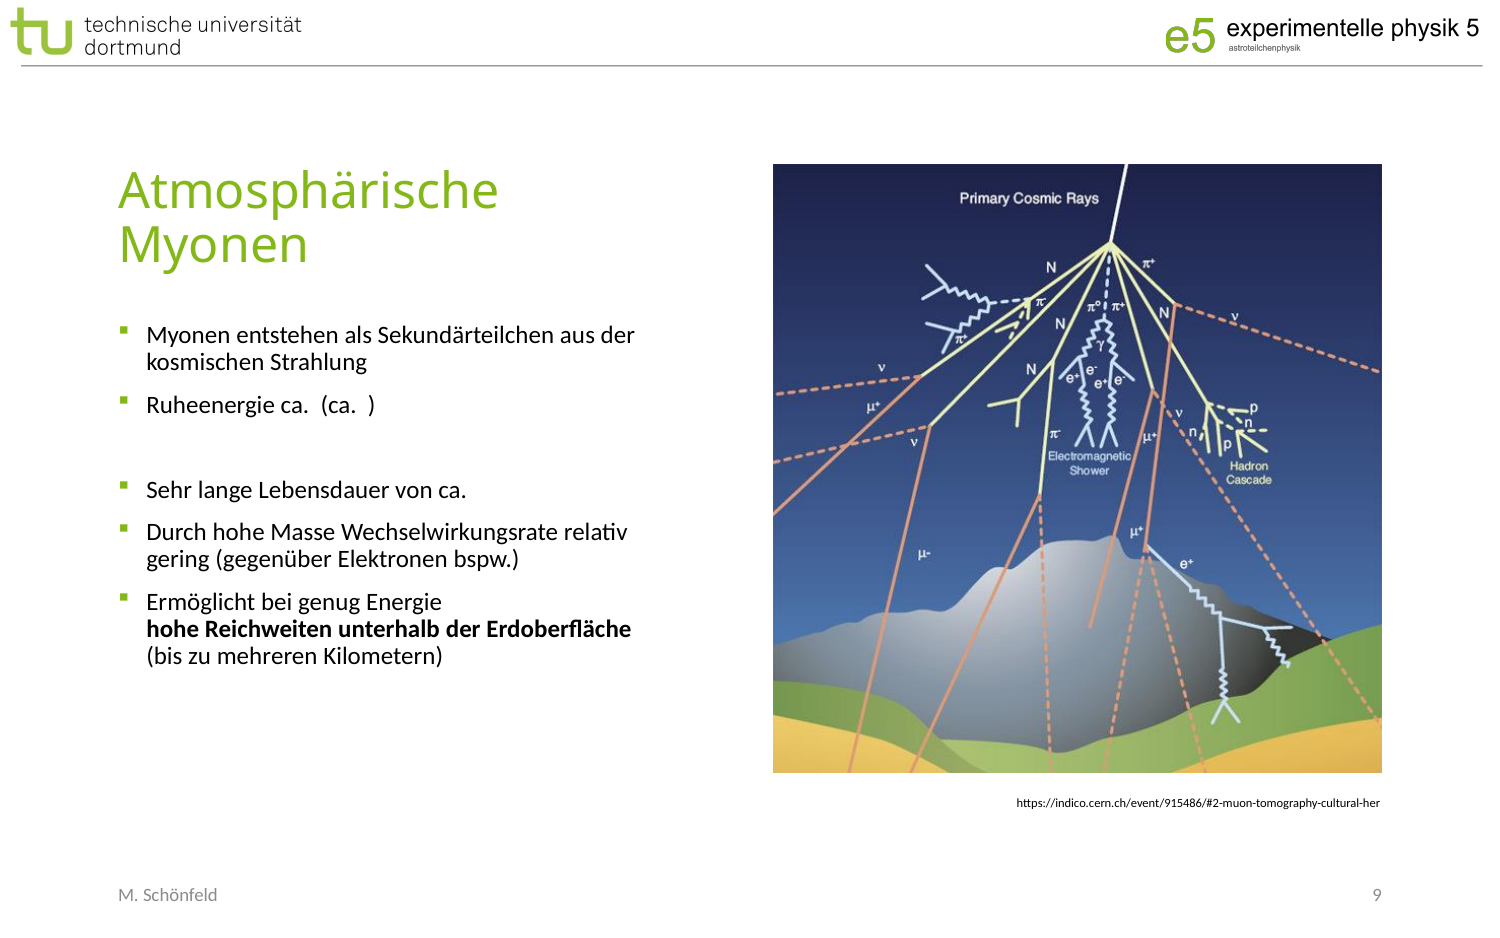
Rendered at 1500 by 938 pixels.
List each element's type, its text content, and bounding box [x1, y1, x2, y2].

slide_number 9 [1059, 868, 1397, 919]
picture [0, 0, 327, 80]
list https://indico.cern.ch/event/915486/#2-muon-tomography-cultural-her [1001, 788, 1500, 938]
picture [1166, 18, 1484, 53]
picture [773, 164, 1382, 773]
title Atmosphärische Myonen [103, 62, 588, 282]
slide_number M. Schönfeld [103, 868, 441, 919]
